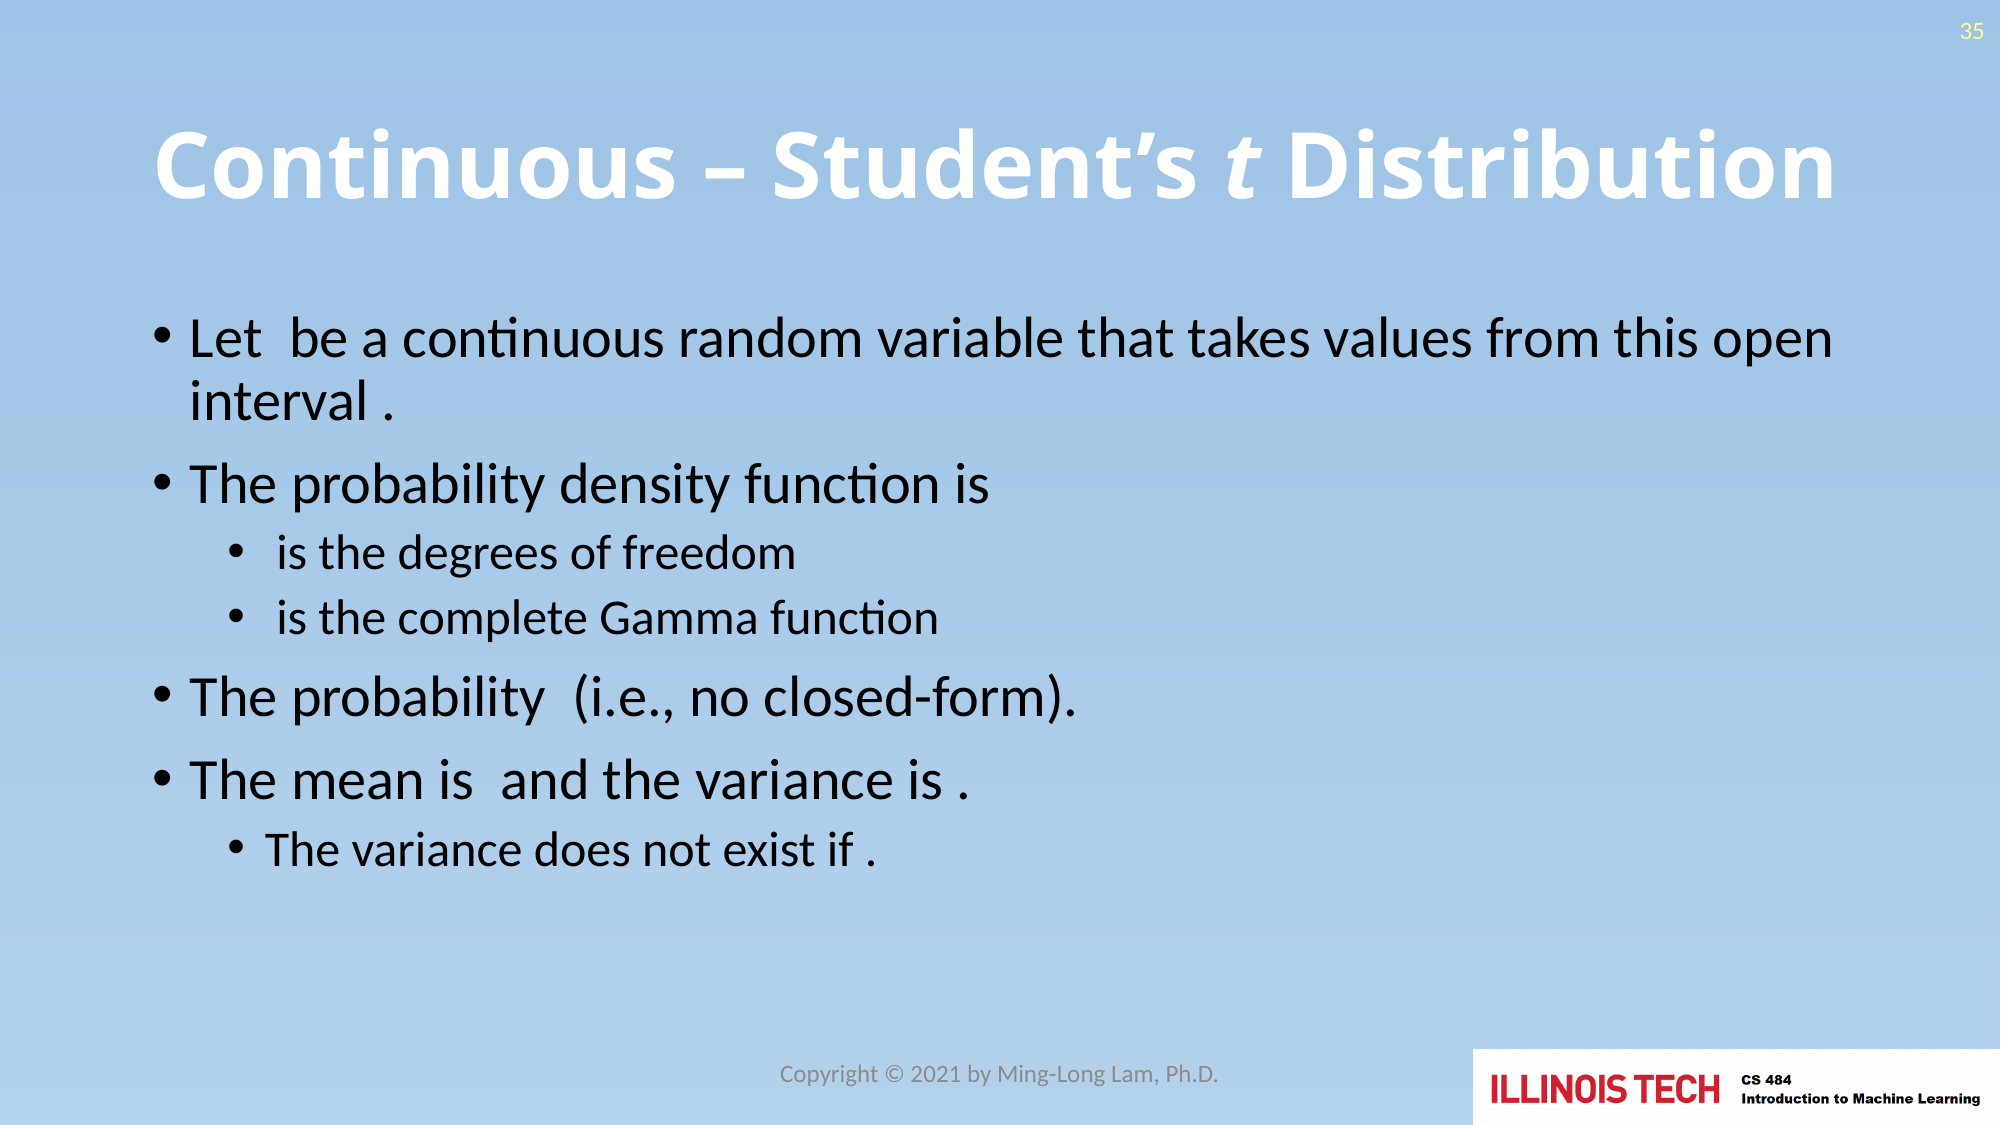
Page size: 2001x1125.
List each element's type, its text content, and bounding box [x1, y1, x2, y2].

title Continuous – Student’s t Distribution [137, 59, 1863, 278]
slide_number 35 [1550, 0, 2000, 60]
picture [1473, 1049, 2000, 1125]
footer Copyright © 2021 by Ming-Long Lam, Ph.D. [662, 1042, 1338, 1103]
